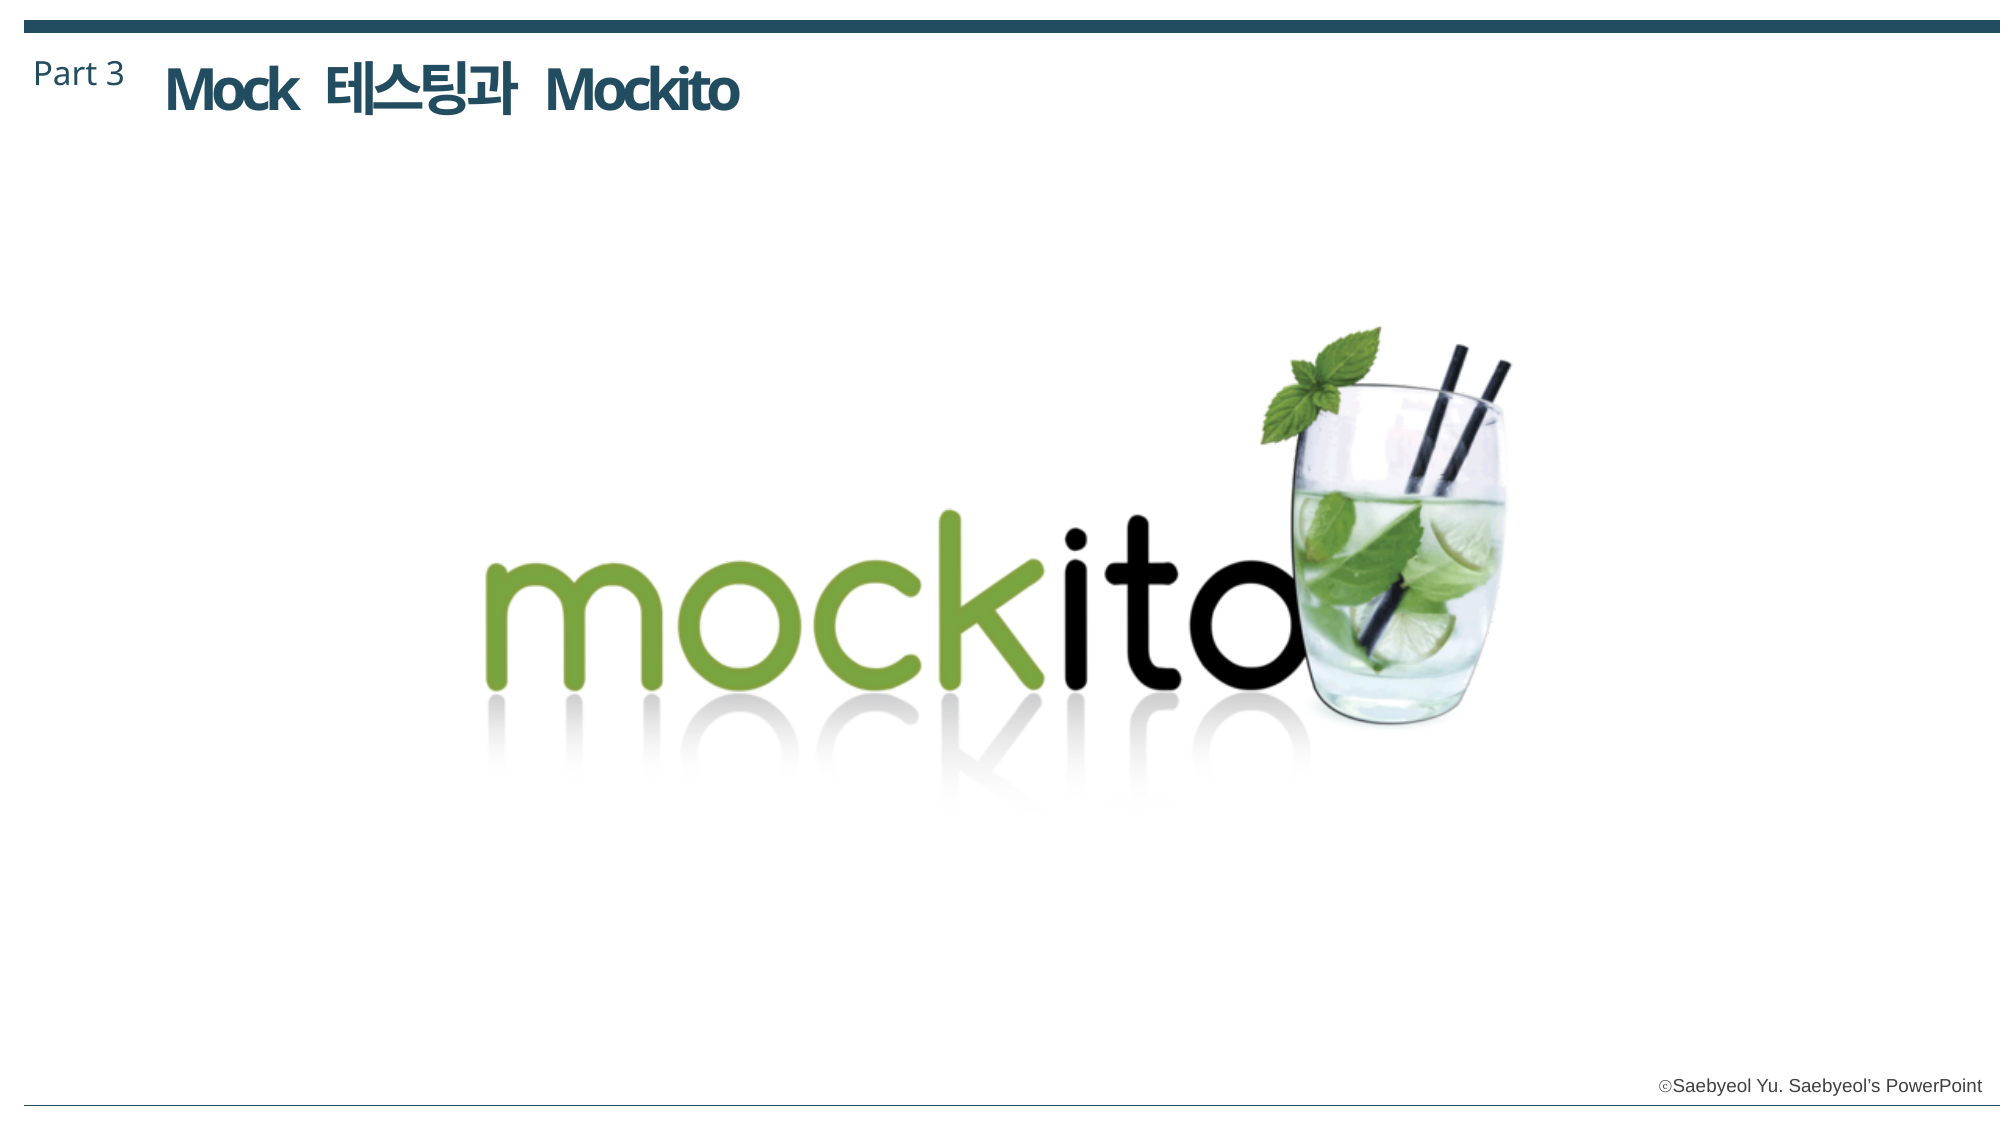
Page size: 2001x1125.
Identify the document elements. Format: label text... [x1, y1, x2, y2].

text_box Part 3 [18, 44, 140, 100]
picture [374, 249, 1625, 875]
text_box Mock 테스팅과 Mockito [148, 44, 757, 130]
